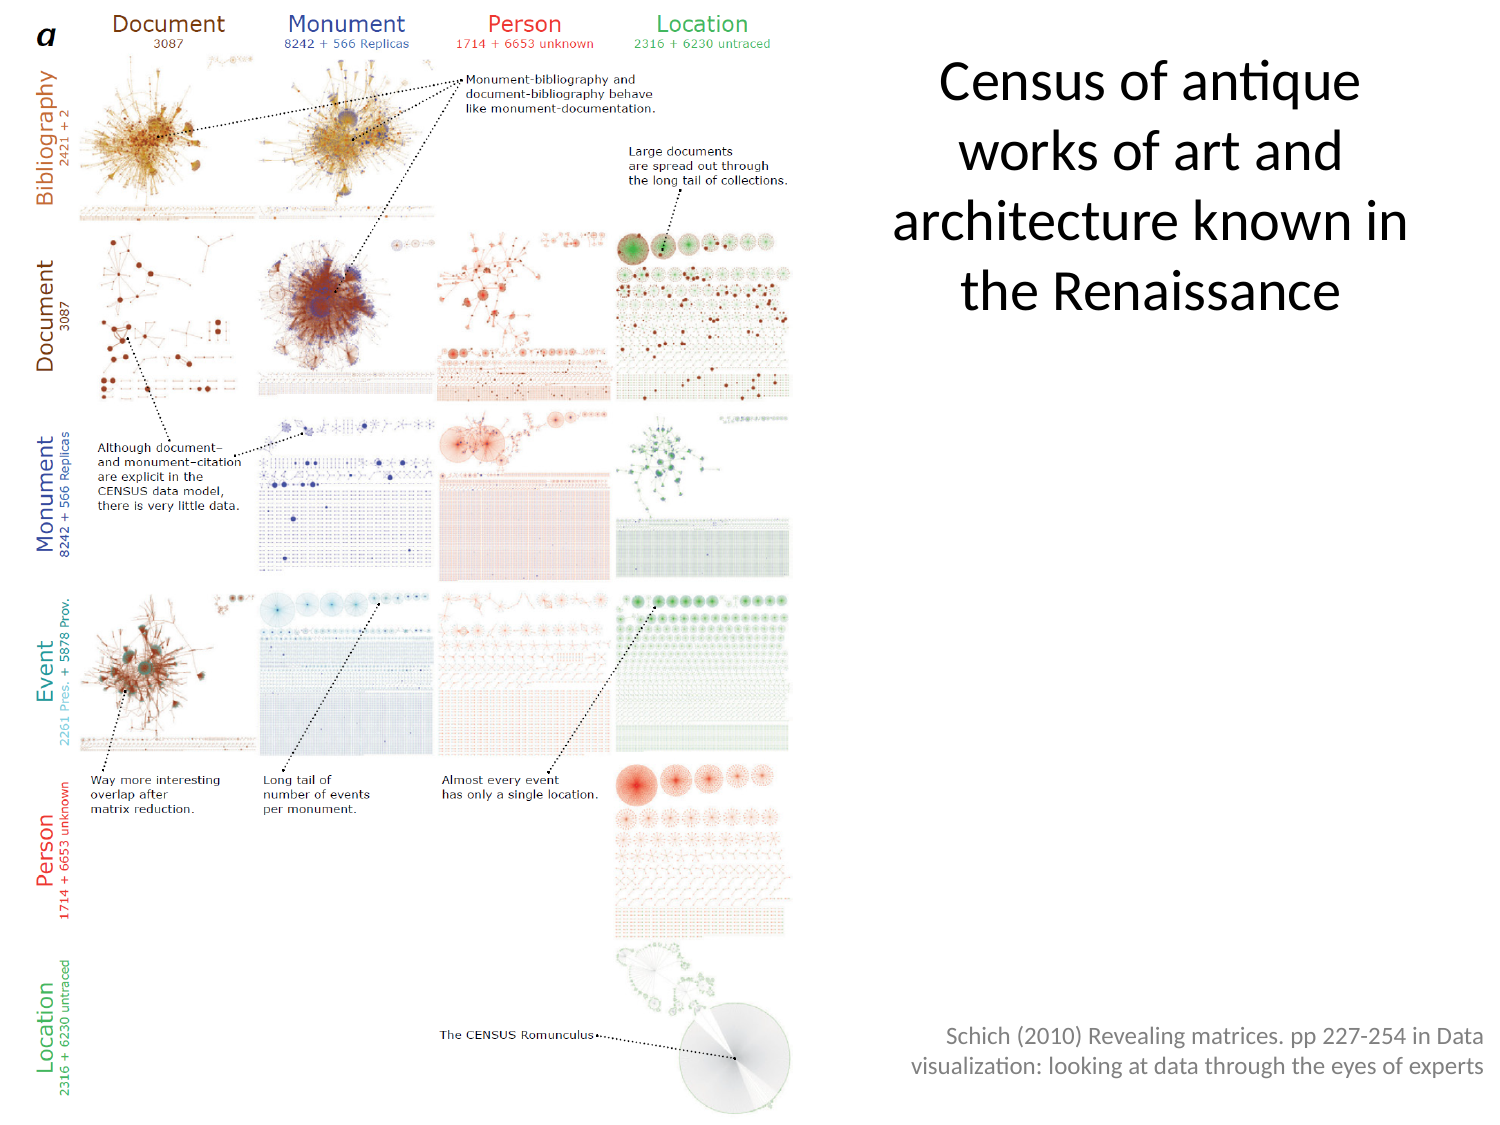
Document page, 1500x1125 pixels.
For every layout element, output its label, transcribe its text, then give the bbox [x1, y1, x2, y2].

picture [12, 0, 829, 1125]
text_box Schich (2010) Revealing matrices. pp 227-254 in Data visualization: looking at data through the eyes of experts [858, 1012, 1500, 1088]
text_box Census of antique works of art and architecture known in the Renaissance [852, 34, 1450, 330]
